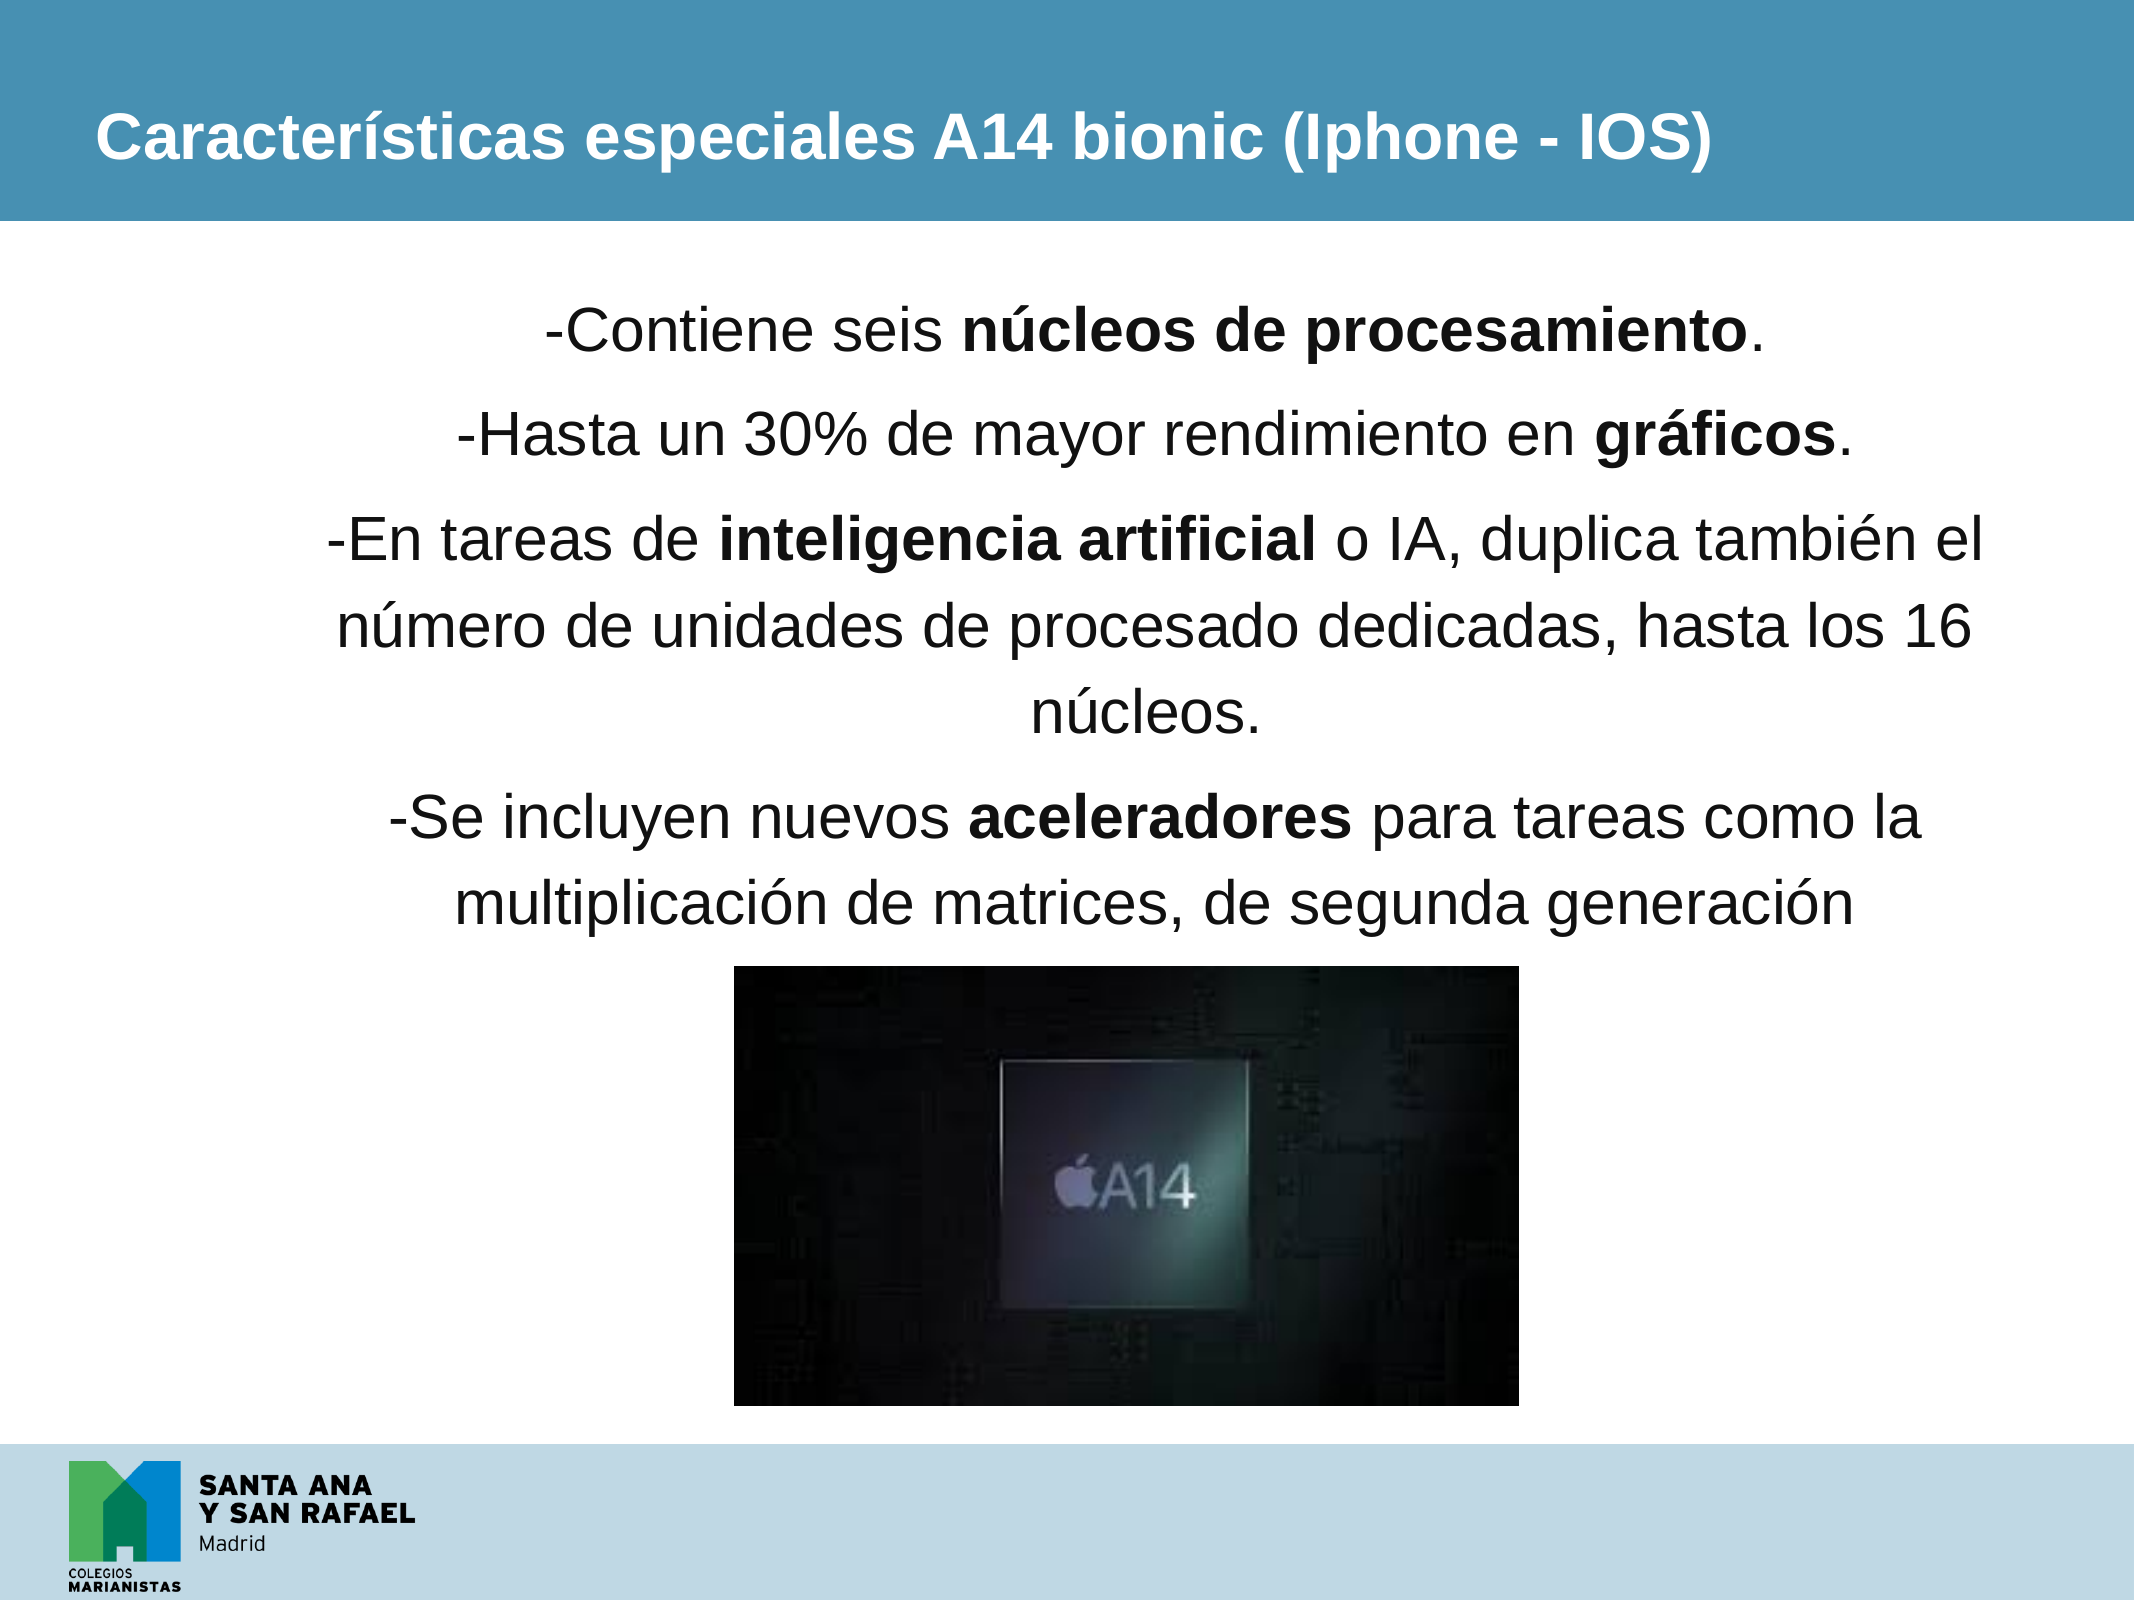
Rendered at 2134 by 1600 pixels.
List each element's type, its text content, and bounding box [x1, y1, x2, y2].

picture [734, 965, 1519, 1406]
title Características especiales A14 bionic (Iphone - IOS) [95, 46, 1952, 173]
text_box [0, 0, 2134, 221]
text_box -Contiene seis núcleos de procesamiento. -Hasta un 30% de mayor rendimiento en gráficos. -En tareas de inteligencia artificial o IA, duplica también el número de unidades de procesado dedicadas, hasta los 16 núcleos. -Se incluyen nuevos aceleradores para tareas como la multiplicación de matrices, de segunda generación [116, 262, 2045, 1162]
picture [68, 1460, 416, 1592]
text_box [0, 1444, 2134, 1600]
